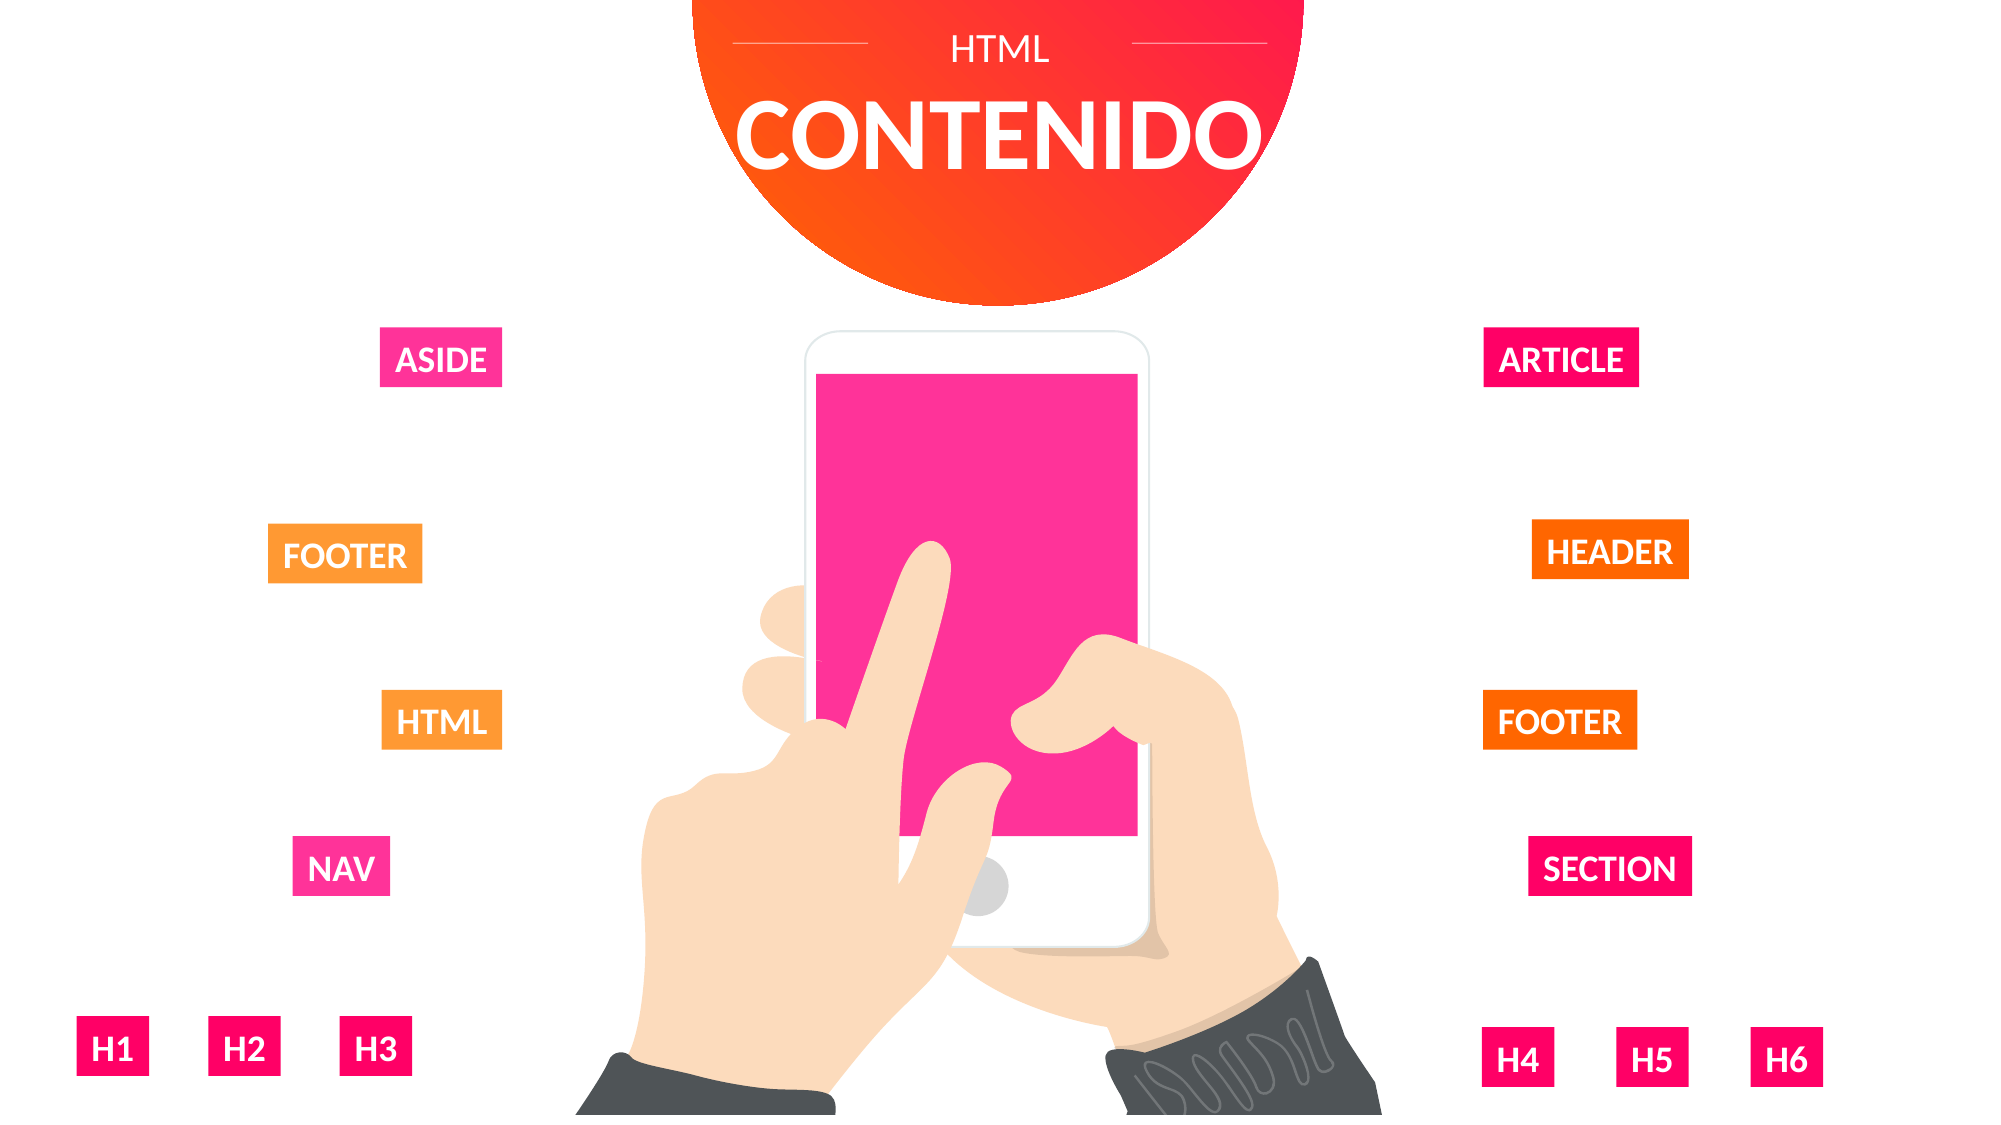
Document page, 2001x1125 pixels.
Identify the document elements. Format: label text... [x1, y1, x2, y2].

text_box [575, 531, 1027, 1115]
text_box H2 [208, 1016, 281, 1076]
text_box [764, 198, 1232, 307]
text_box ARTICLE [1483, 327, 1640, 388]
text_box H4 [1481, 1027, 1555, 1087]
text_box NAV [292, 836, 391, 896]
text_box HTML [381, 689, 503, 750]
text_box H5 [1616, 1027, 1689, 1087]
text_box FOOTER [1483, 689, 1638, 750]
text_box H3 [339, 1016, 413, 1076]
text_box ASIDE [379, 327, 503, 388]
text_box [741, 331, 1382, 1115]
text_box [691, 0, 1305, 57]
text_box HTML [840, 72, 1160, 79]
text_box SECTION [1528, 836, 1693, 896]
text_box HEADER [1531, 519, 1689, 580]
text_box HTML [840, 13, 1160, 43]
text_box CONTENIDO [468, 57, 1531, 198]
text_box H1 [76, 1016, 150, 1076]
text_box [732, 43, 1268, 72]
text_box H6 [1750, 1027, 1824, 1087]
text_box FOOTER [268, 523, 423, 584]
